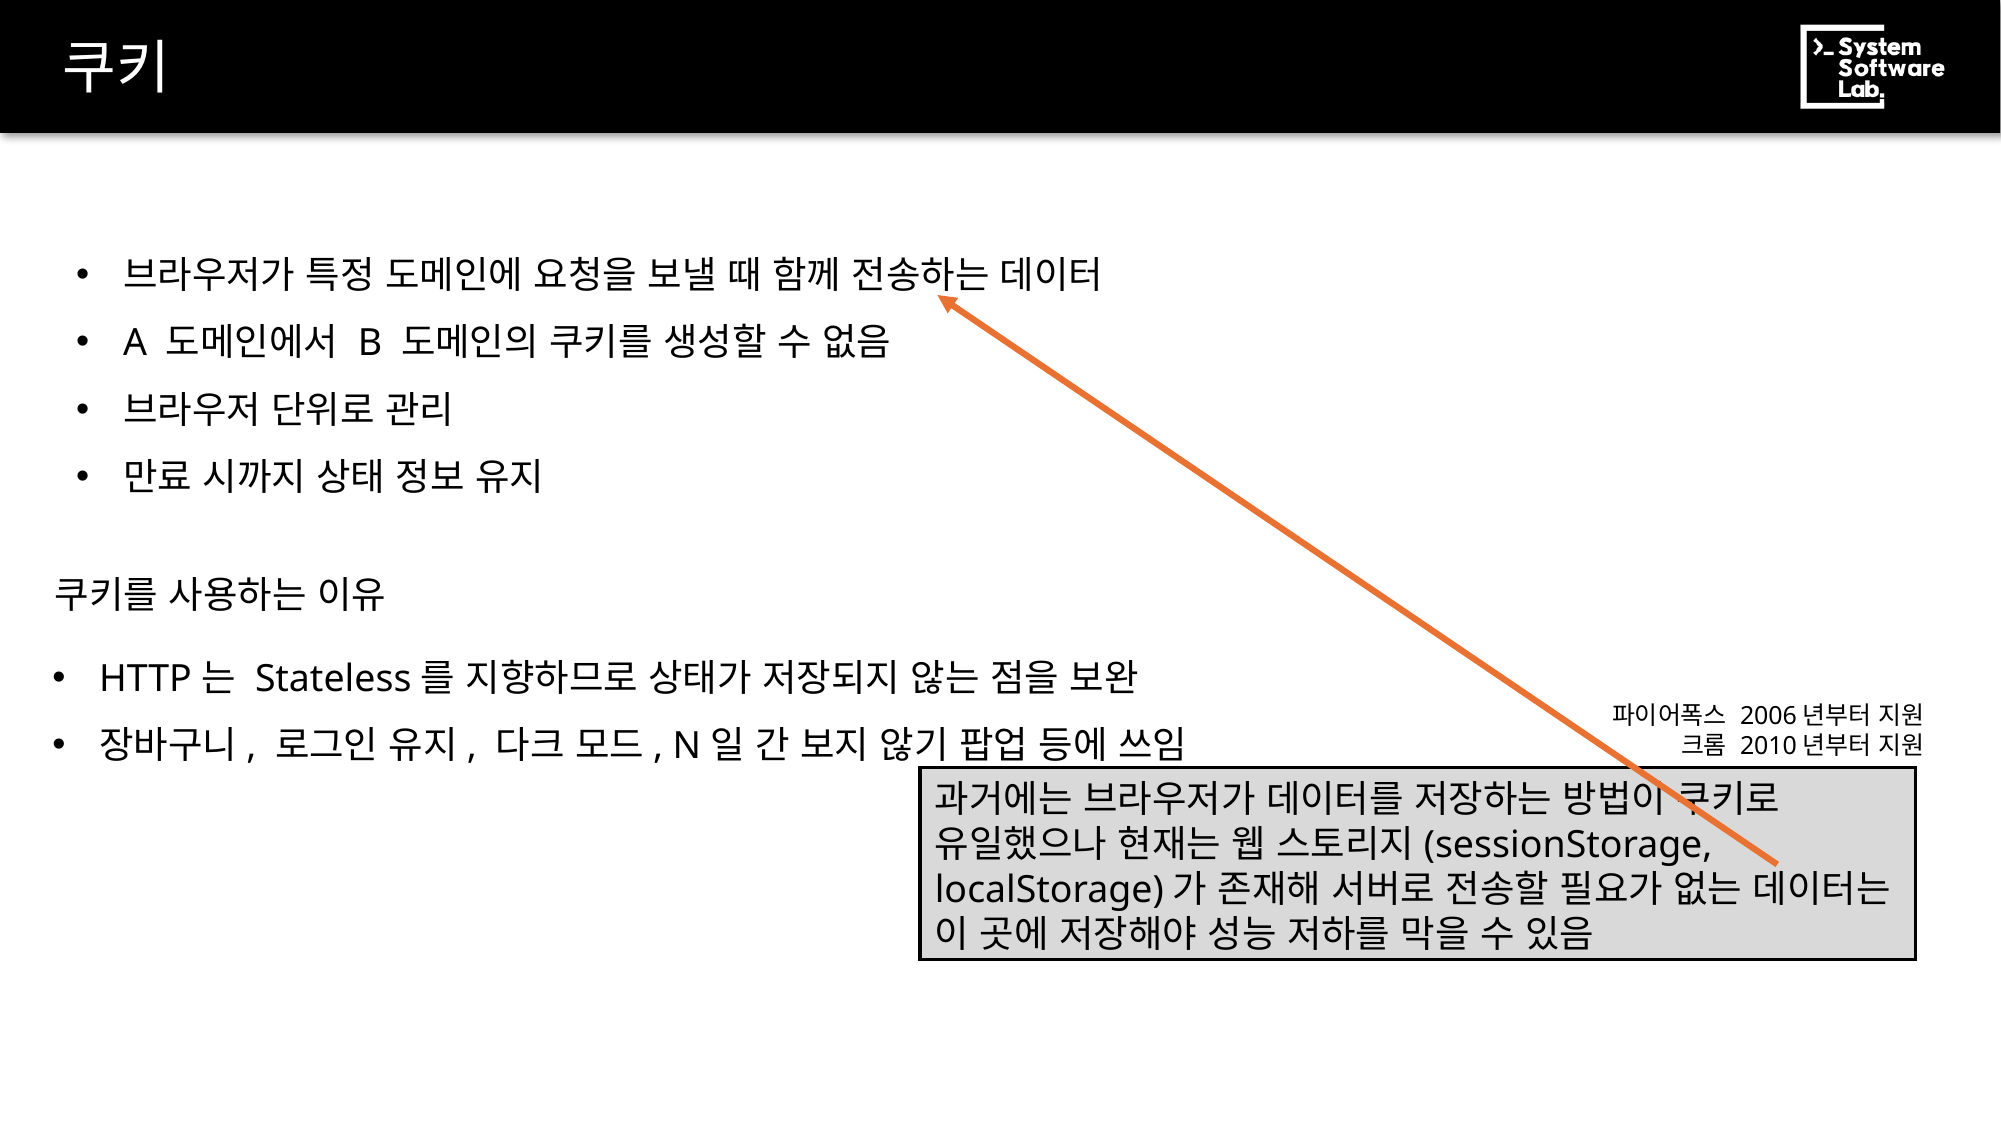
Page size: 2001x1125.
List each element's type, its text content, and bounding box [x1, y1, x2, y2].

text_box 쿠키를 사용하는 이유 [39, 563, 401, 623]
title 쿠키 [47, 20, 1929, 110]
text_box 파이어폭스 2006년부터 지원 크롬 2010년부터 지원 [1778, 691, 1940, 767]
text_box 과거에는 브라우저가 데이터를 저장하는 방법이 쿠키로 유일했으나 현재는 웹 스토리지(sessionStorage, localStorage)가 존재해 서버로 전송할 필요가 없는 데이터는 이 곳에 저장해야 성능 저하를 막을 수 있음 [918, 766, 1917, 961]
picture [1790, 12, 1953, 118]
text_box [936, 294, 1778, 865]
text_box HTTP는 Stateless를 지향하므로 상태가 저장되지 않는 점을 보완 장바구니, 로그인 유지, 다크 모드, N일 간 보지 않기 팝업 등에 쓰임 [37, 623, 936, 774]
text_box 브라우저가 특정 도메인에 요청을 보낼 때 함께 전송하는 데이터 A 도메인에서 B 도메인의 쿠키를 생성할 수 없음 브라우저 단위로 관리 만료 시까지 상태 정보 유지 [61, 220, 1119, 506]
